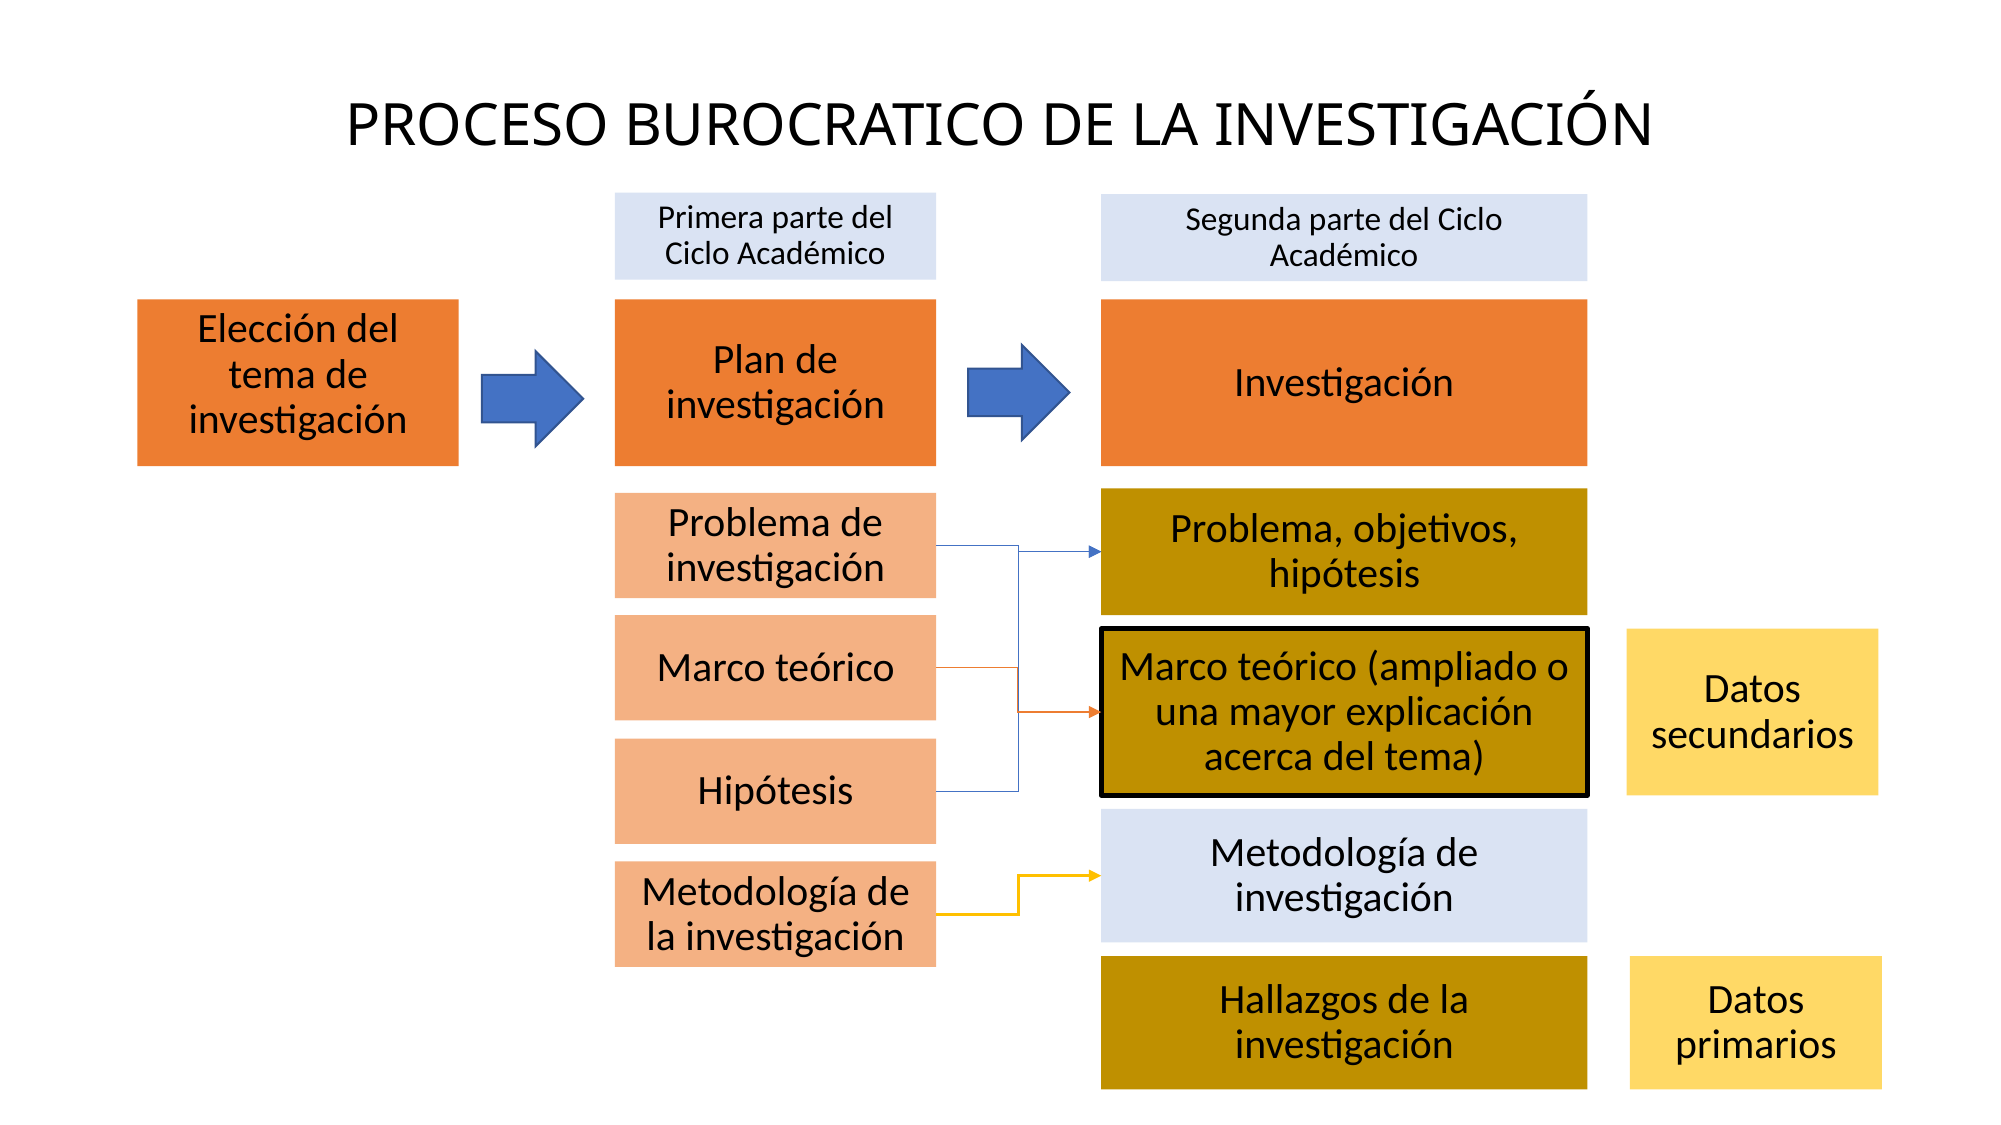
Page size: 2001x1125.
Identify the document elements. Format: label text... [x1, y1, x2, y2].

list Elección del tema de investigación [137, 299, 459, 467]
text_box Primera parte del Ciclo Académico [614, 192, 937, 280]
text_box Marco teórico [614, 615, 936, 721]
text_box Problema de investigación [614, 492, 937, 599]
text_box Metodología de la investigación [614, 861, 937, 967]
text_box Datos primarios [1629, 956, 1882, 1090]
text_box Marco teórico (ampliado o una mayor explicación acerca del tema) [1101, 628, 1588, 796]
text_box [936, 551, 1102, 667]
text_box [936, 712, 1102, 792]
text_box Investigación [1101, 299, 1588, 467]
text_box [936, 875, 1102, 915]
text_box Plan de investigación [614, 299, 937, 467]
title PROCESO BUROCRATICO DE LA INVESTIGACIÓN [137, 59, 1863, 194]
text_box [936, 667, 1102, 712]
text_box Hipótesis [614, 738, 937, 844]
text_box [936, 545, 1102, 551]
text_box Problema, objetivos, hipótesis [1101, 488, 1588, 616]
text_box Segunda parte del Ciclo Académico [1101, 194, 1588, 282]
text_box Metodología de investigación [1101, 808, 1588, 943]
text_box Hallazgos de la investigación [1101, 956, 1588, 1090]
text_box [967, 342, 1071, 443]
text_box Datos secundarios [1626, 628, 1879, 796]
text_box [480, 348, 585, 449]
